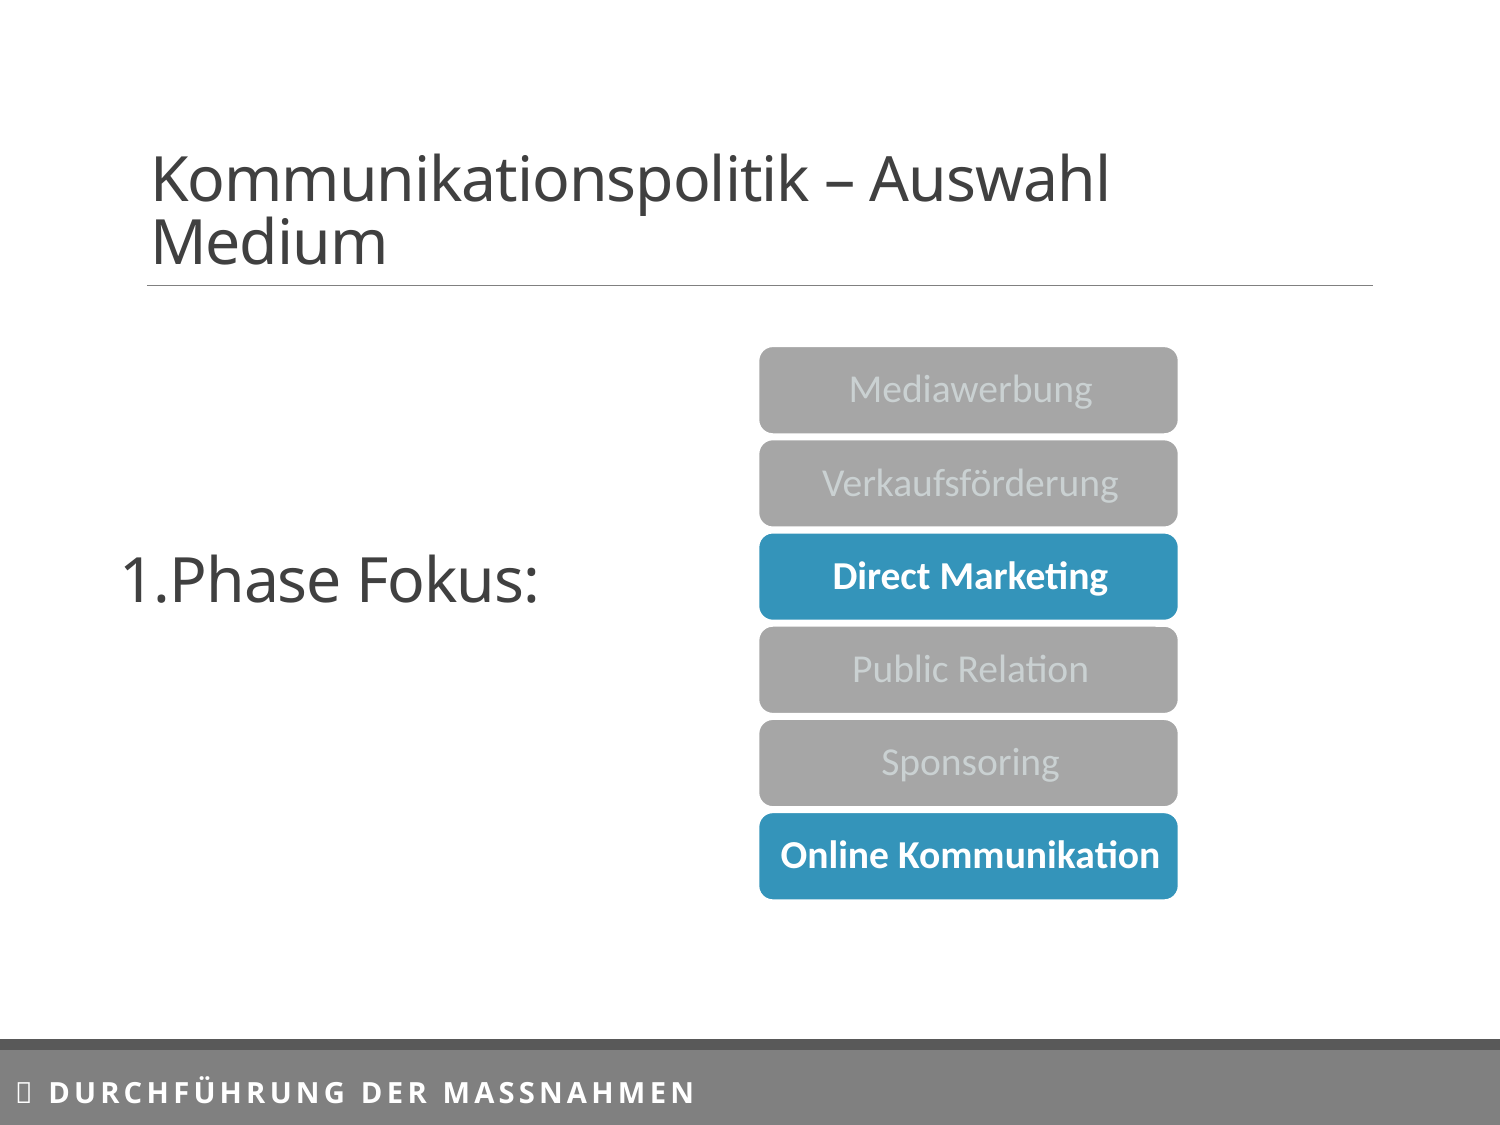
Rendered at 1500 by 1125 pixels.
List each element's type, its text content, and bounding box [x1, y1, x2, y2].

text_box 1.Phase Fokus: [104, 532, 380, 623]
title Kommunikationspolitik – Auswahl Medium [135, 47, 1373, 285]
text_box  Durchführung der Massnahmen [0, 1070, 1500, 1125]
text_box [383, 345, 1500, 902]
